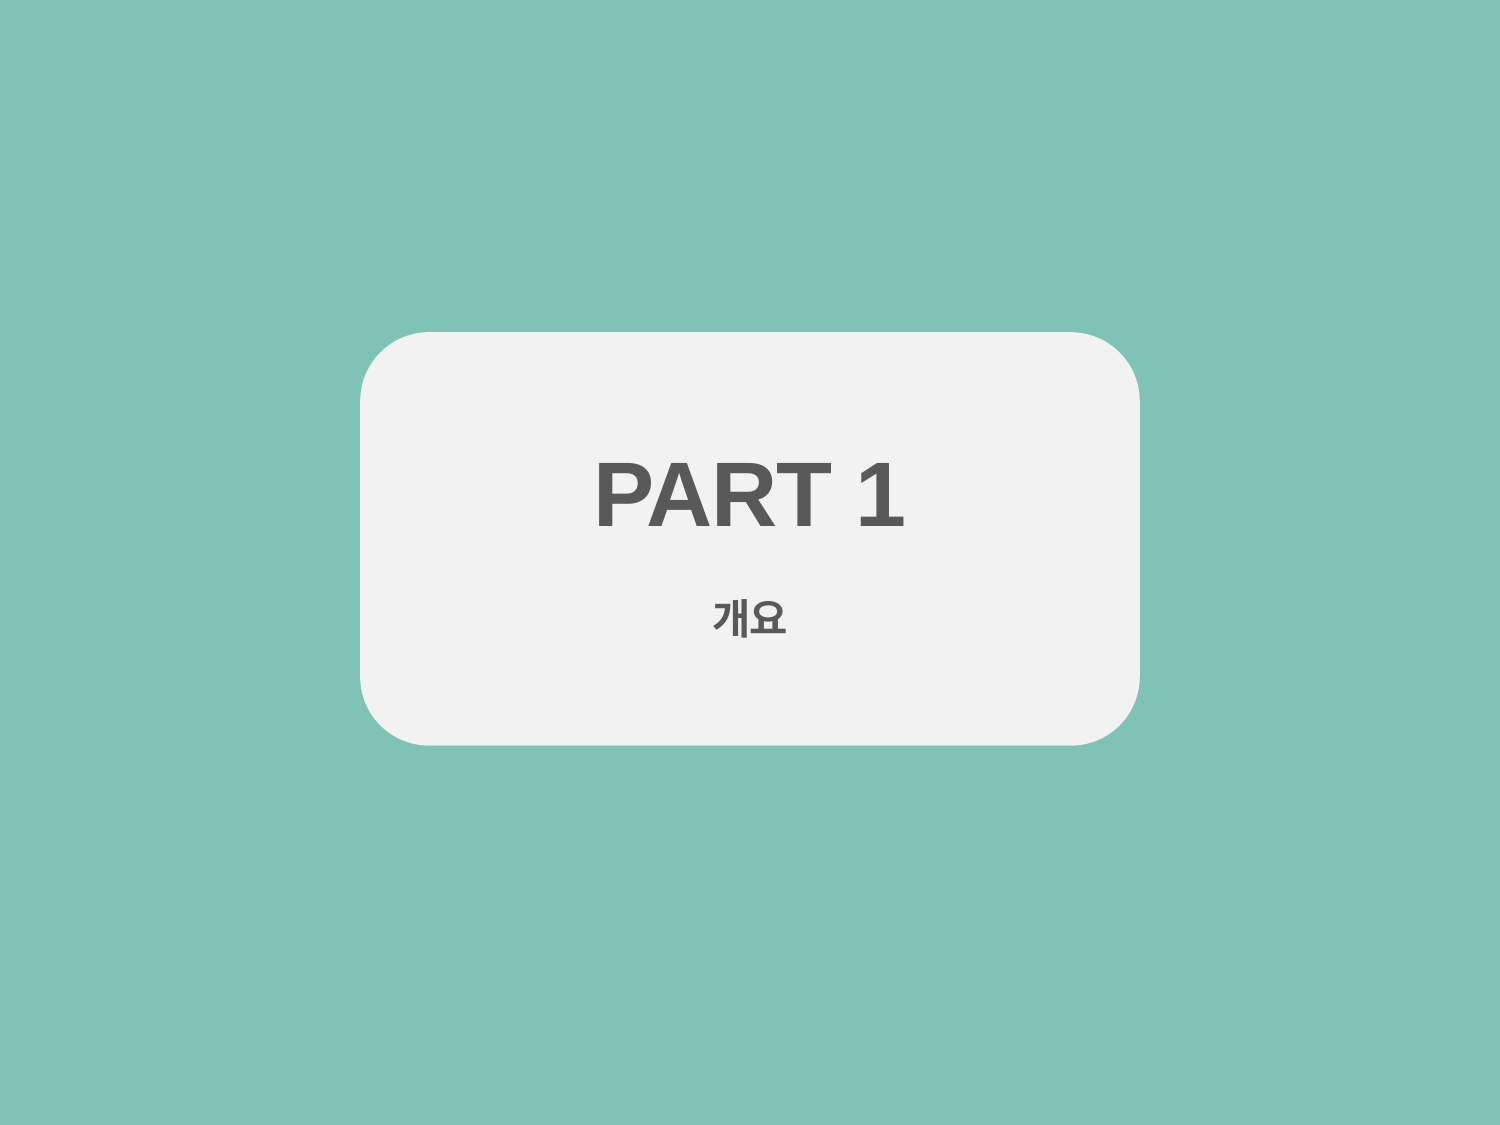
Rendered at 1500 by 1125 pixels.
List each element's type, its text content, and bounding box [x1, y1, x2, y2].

text_box PART 1 개요 [360, 434, 1140, 644]
text_box [0, 0, 1500, 1125]
text_box [360, 332, 1140, 434]
text_box [360, 644, 1140, 746]
